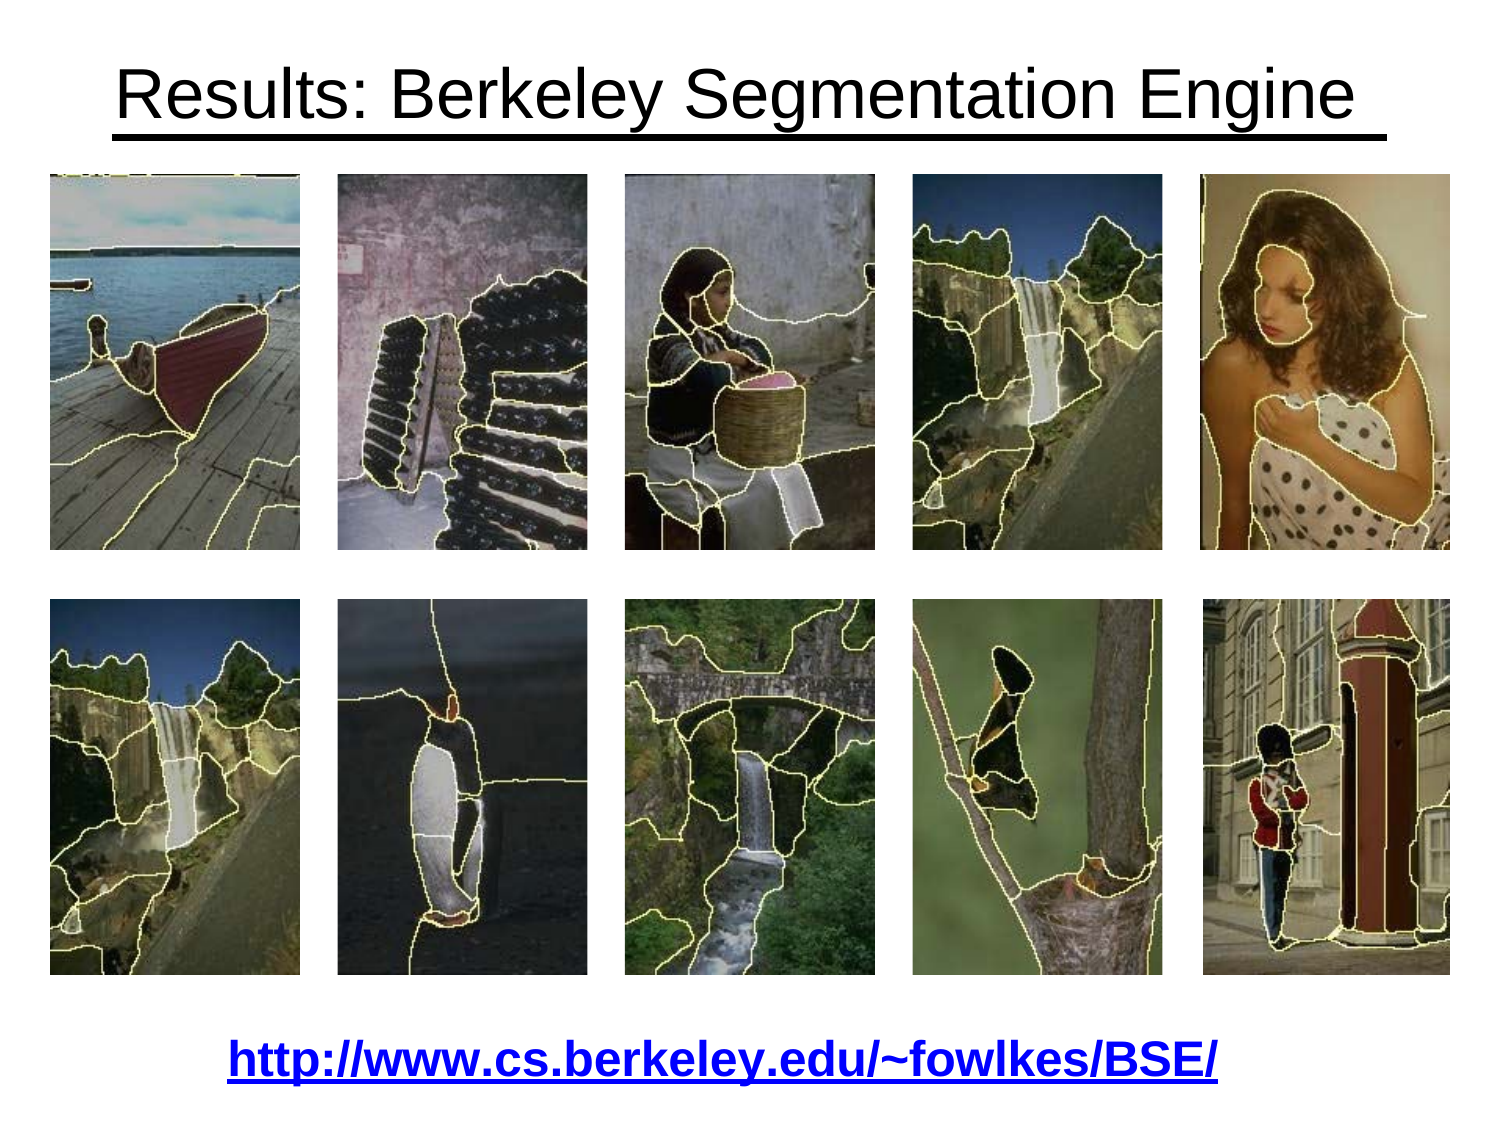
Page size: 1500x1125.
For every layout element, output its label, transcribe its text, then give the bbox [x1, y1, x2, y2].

text_box [624, 174, 875, 550]
text_box [50, 174, 300, 550]
title Results: Berkeley Segmentation Engine [100, 48, 1400, 236]
text_box [337, 174, 588, 550]
text_box [624, 599, 875, 975]
text_box [1200, 174, 1450, 550]
text_box [337, 599, 588, 975]
text_box [1203, 599, 1450, 975]
text_box http://www.cs.berkeley.edu/~fowlkes/BSE/ [225, 1025, 1225, 1087]
text_box [912, 174, 1163, 550]
text_box [50, 599, 300, 975]
text_box [912, 599, 1163, 975]
